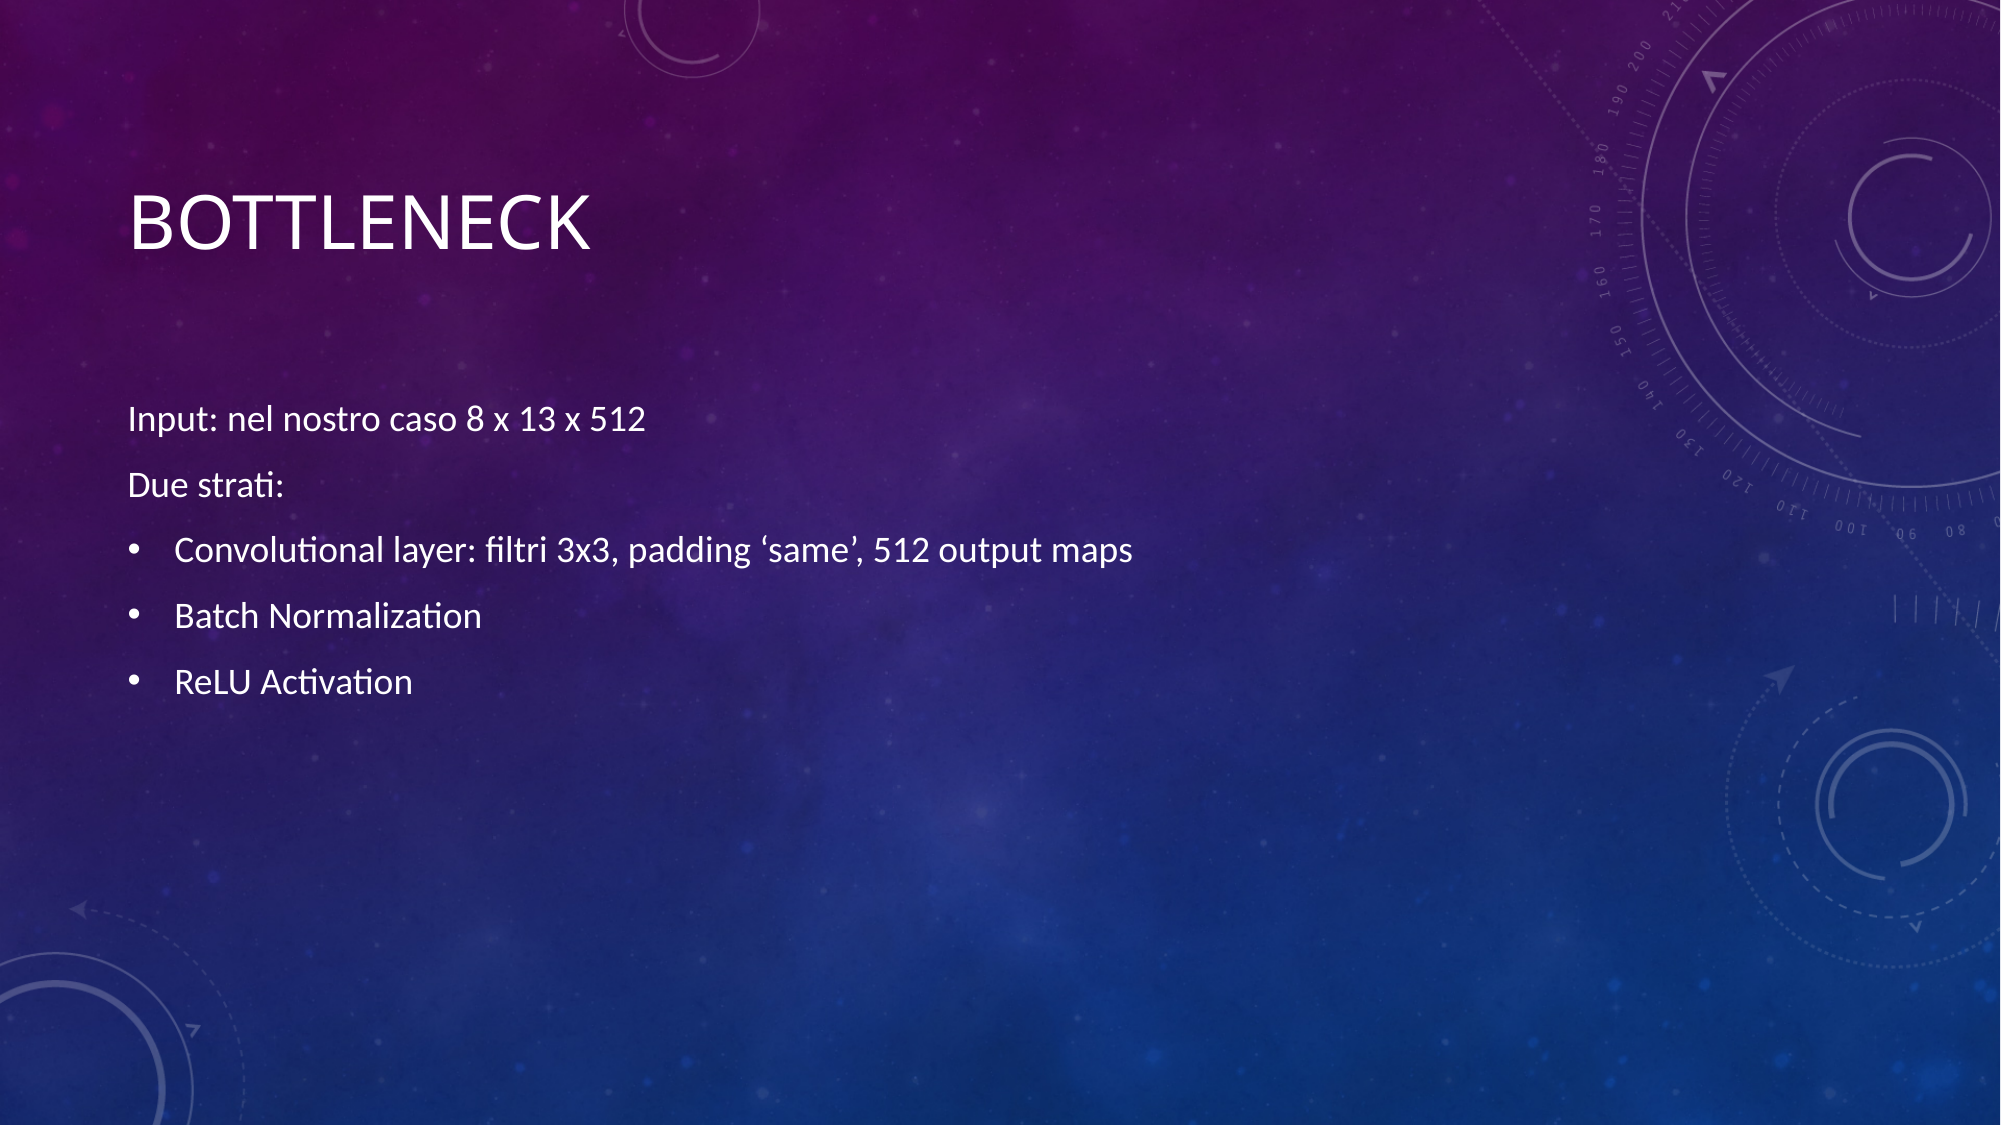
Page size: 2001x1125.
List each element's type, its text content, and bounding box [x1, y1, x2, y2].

list Input: nel nostro caso 8 x 13 x 512 Due strati: Convolutional layer: filtri 3x3, padding ‘same’, 512 output maps Batch Normalization ReLU Activation [112, 248, 1775, 848]
picture [0, 0, 2001, 1125]
title Bottleneck [112, 99, 1775, 248]
